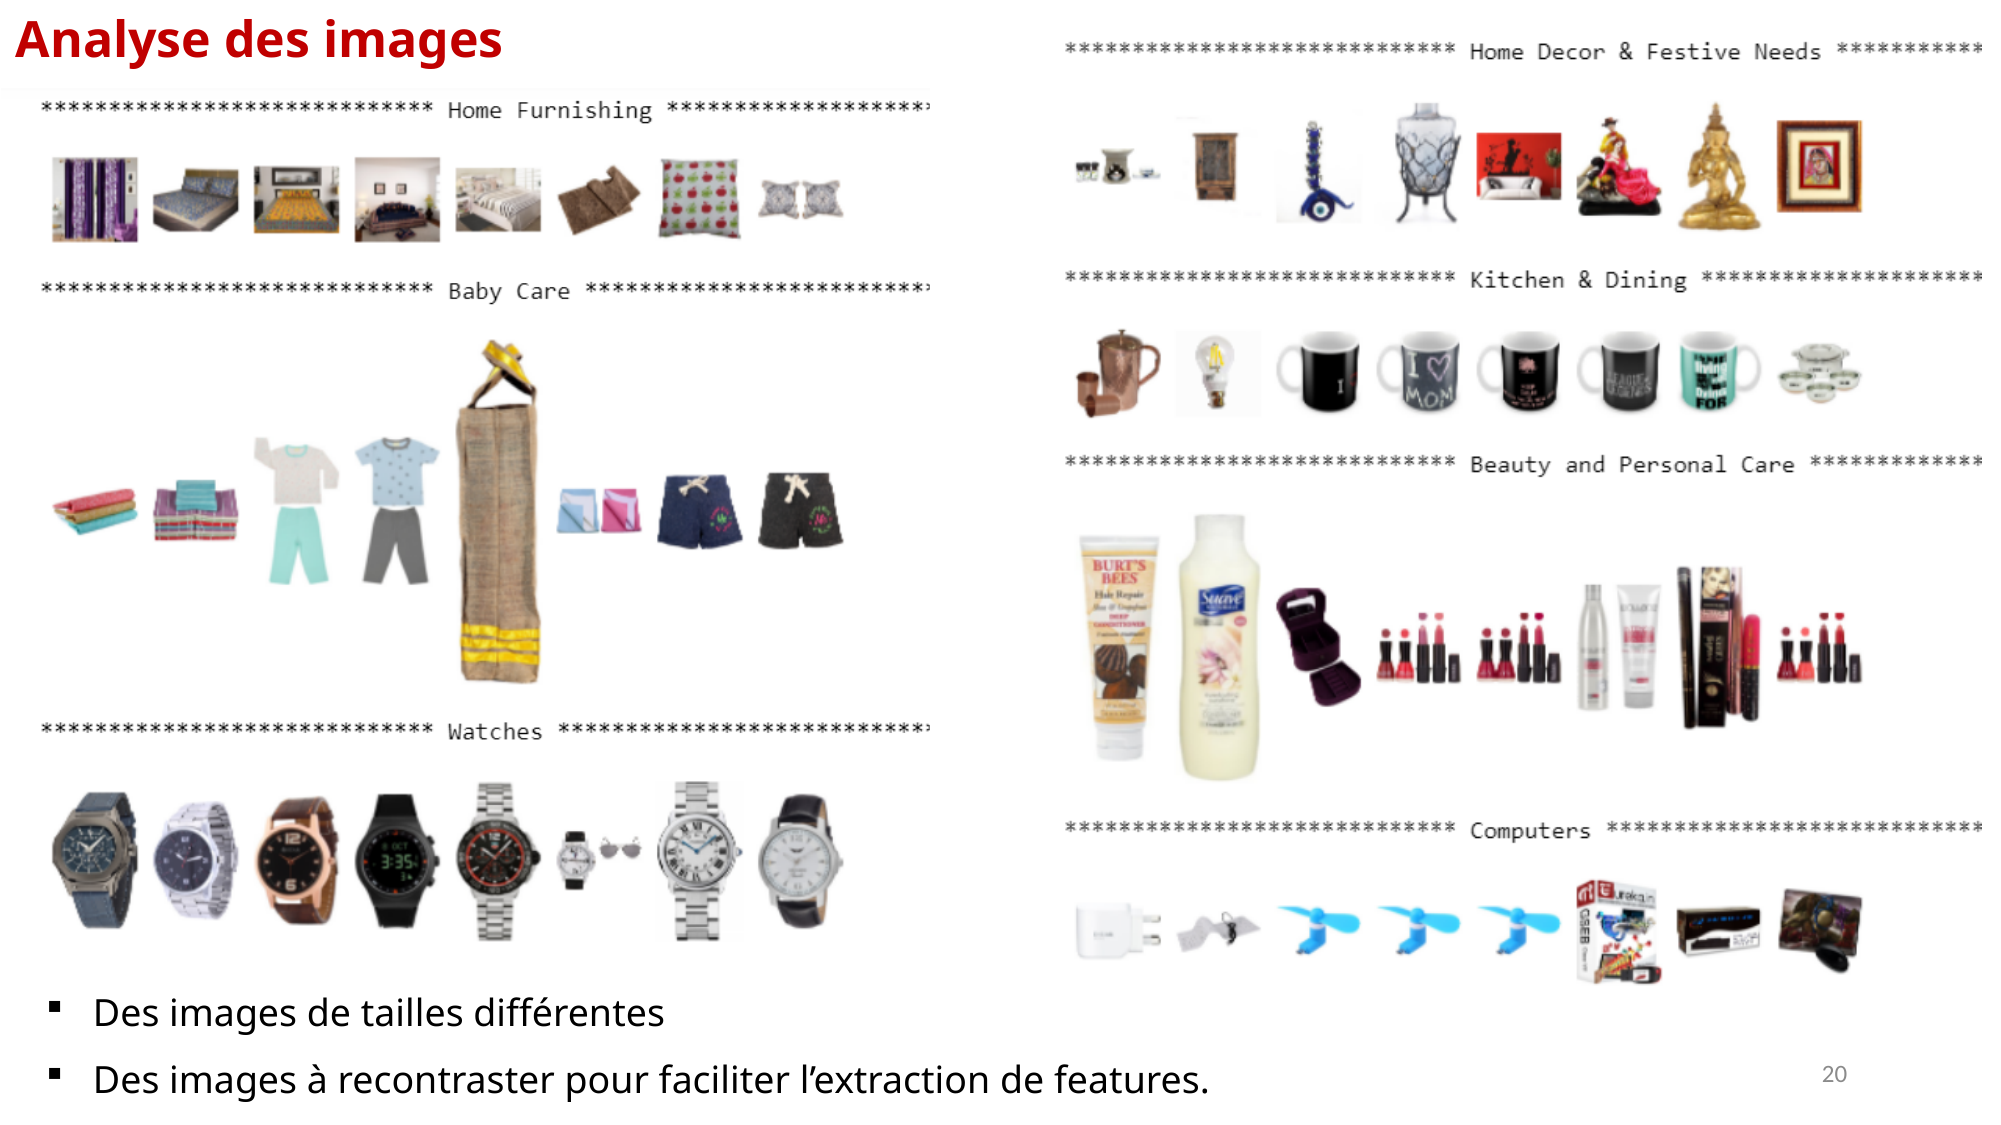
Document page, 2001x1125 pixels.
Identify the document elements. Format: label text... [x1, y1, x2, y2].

text_box Analyse des images [1, 0, 617, 75]
picture [1025, 22, 1982, 998]
picture [1, 88, 930, 969]
slide_number 20 [1747, 1042, 1863, 1103]
text_box Des images de tailles différentes Des images à recontraster pour faciliter l’extraction de features. [31, 958, 1747, 1109]
